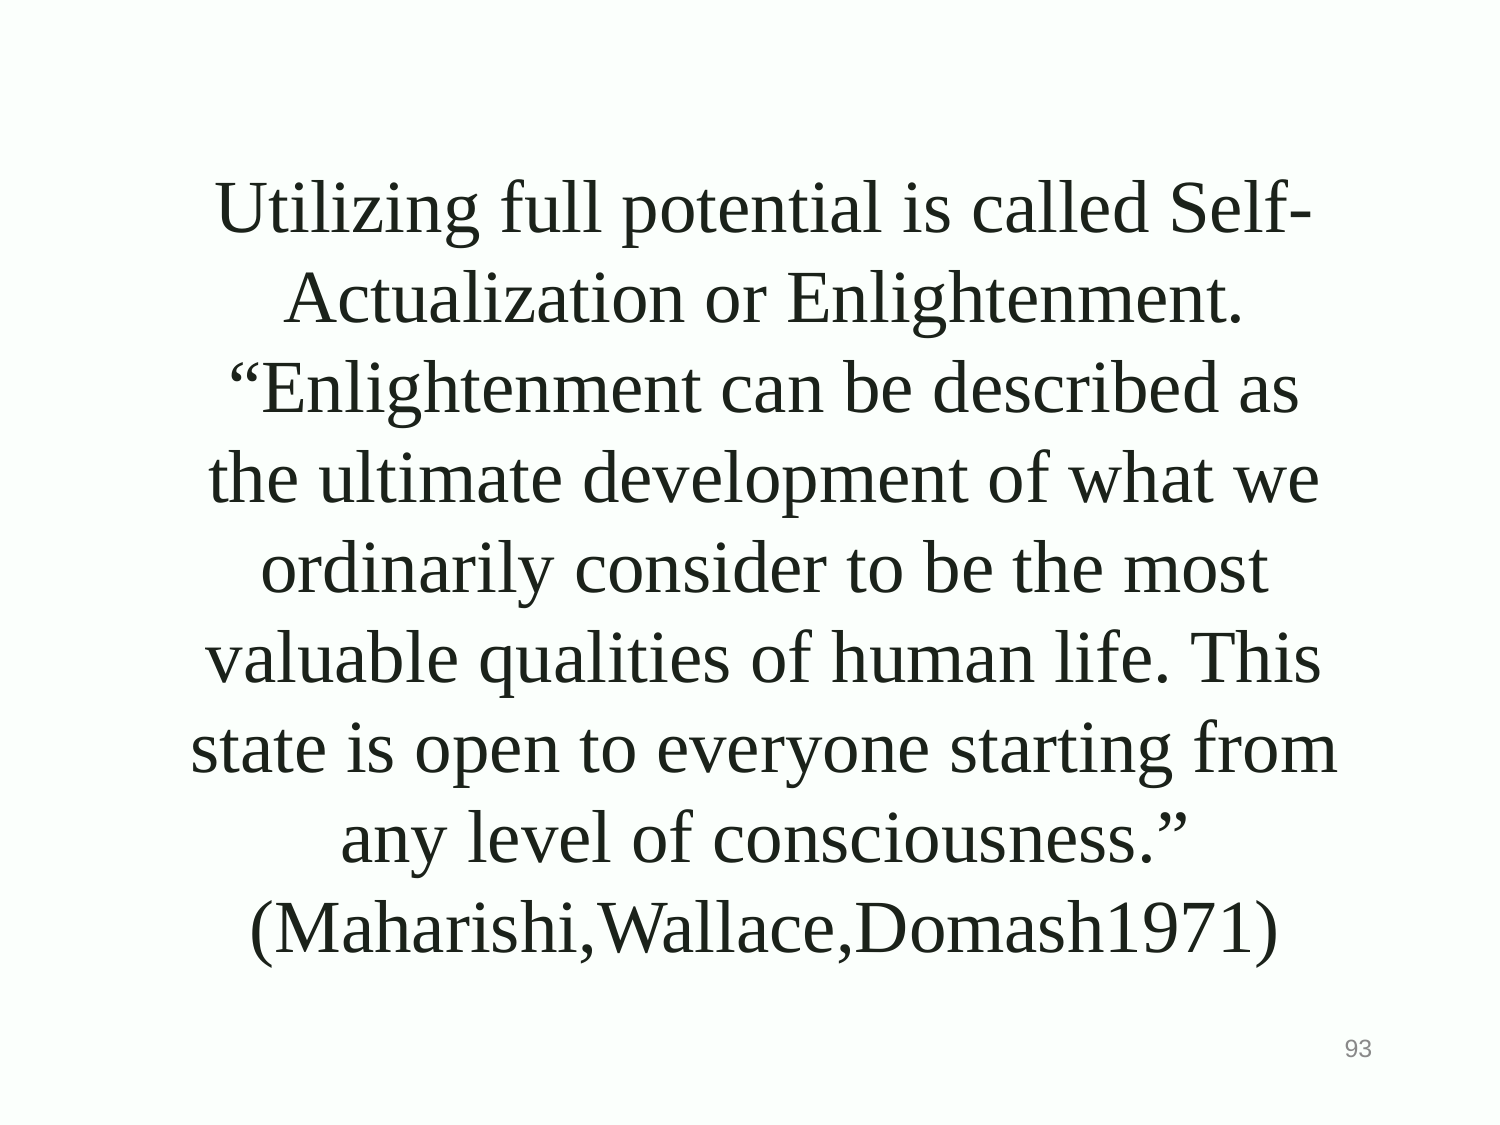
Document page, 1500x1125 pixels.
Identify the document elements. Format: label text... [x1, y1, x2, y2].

title Utilizing full potential is called Self-Actualization or Enlightenment. “Enlightenment can be described as the ultimate development of what we ordinarily consider to be the most valuable qualities of human life. This state is open to everyone starting from any level of consciousness.” (Maharishi,Wallace,Domash1971) [137, 0, 1363, 1125]
slide_number 93 [1074, 1025, 1388, 1100]
